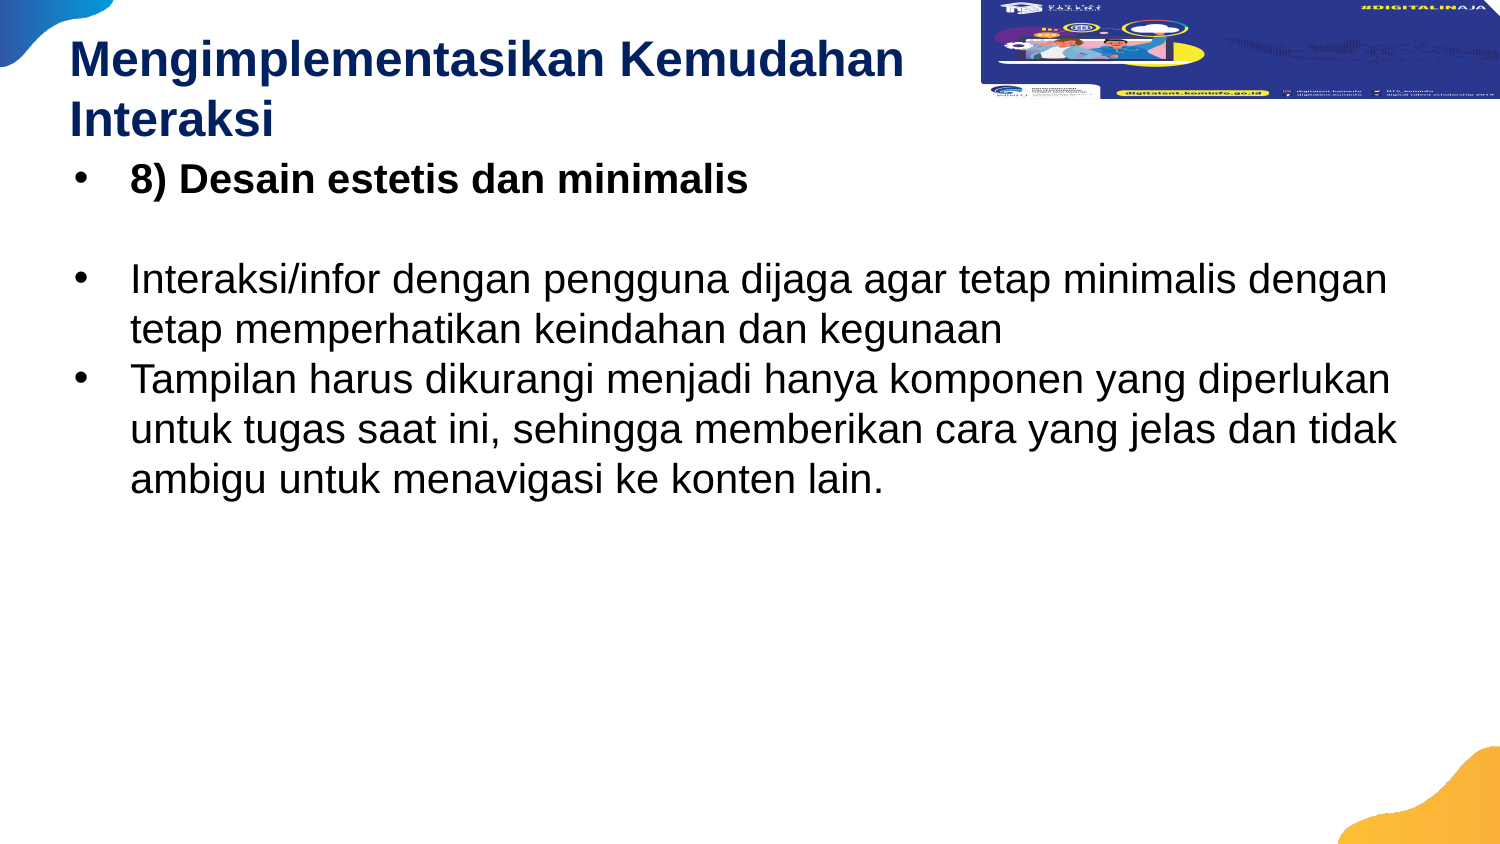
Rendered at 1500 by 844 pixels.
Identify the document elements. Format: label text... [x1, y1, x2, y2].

text_box 8) Desain estetis dan minimalis Interaksi/infor dengan pengguna dijaga agar tetap minimalis dengan tetap memperhatikan keindahan dan kegunaan Tampilan harus dikurangi menjadi hanya komponen yang diperlukan untuk tugas saat ini, sehingga memberikan cara yang jelas dan tidak ambigu untuk menavigasi ke konten lain. [58, 144, 1441, 510]
picture [0, 0, 115, 73]
picture [1335, 738, 1500, 844]
text_box Mengimplementasikan Kemudahan Interaksi [54, 19, 982, 155]
picture [980, 0, 1500, 100]
